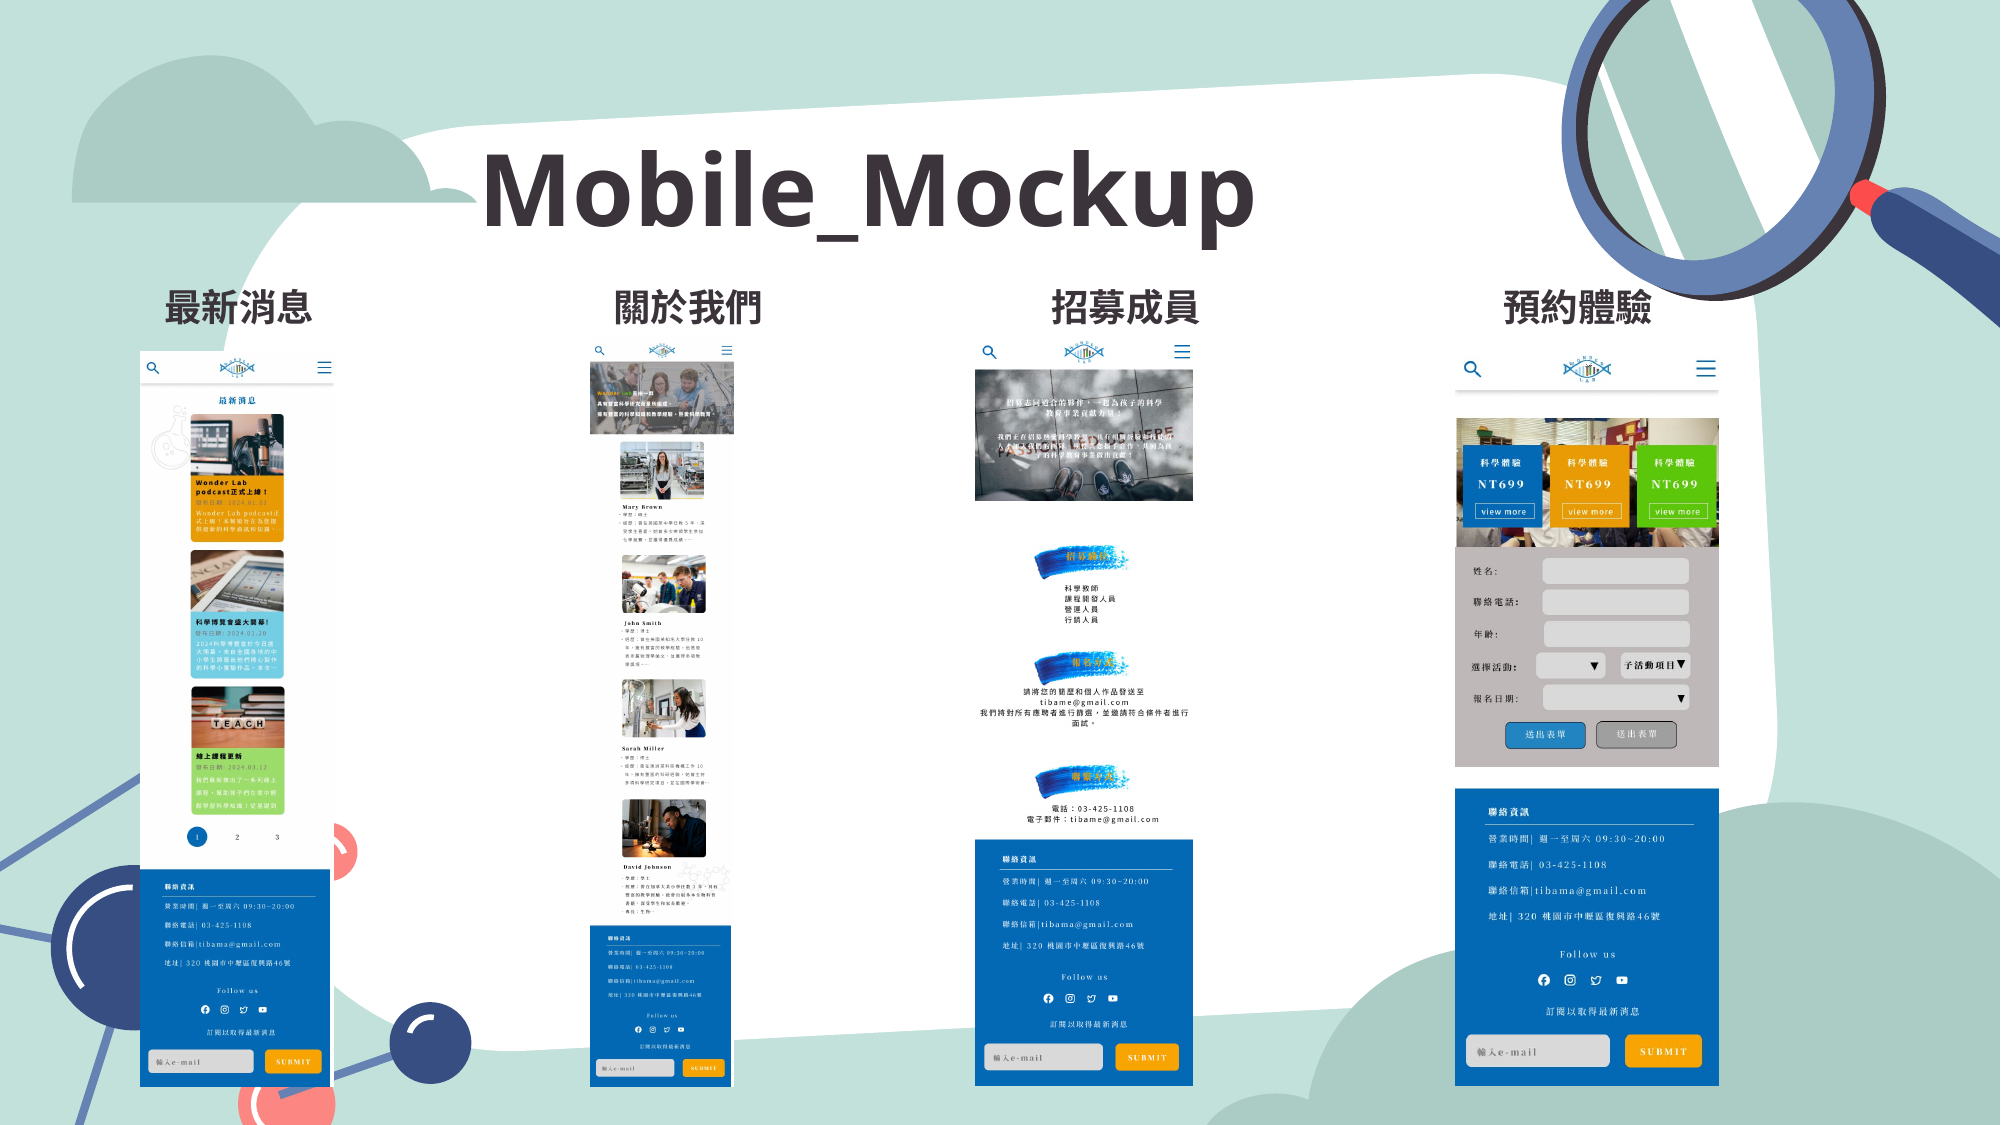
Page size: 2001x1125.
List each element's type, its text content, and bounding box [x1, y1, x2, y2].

text_box 招募成員 [1036, 276, 1251, 337]
text_box [1206, 802, 2000, 1125]
picture [590, 338, 734, 1088]
text_box 最新消息 [149, 276, 346, 337]
text_box [71, 55, 478, 203]
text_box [0, 708, 478, 1125]
text_box 關於我們 [598, 276, 813, 337]
picture [139, 350, 334, 1088]
title Mobile_Mockup [458, 75, 1551, 238]
text_box 預約體驗 [1488, 276, 1551, 337]
picture [1454, 346, 1719, 1086]
picture [974, 333, 1194, 1086]
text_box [1556, 0, 2000, 409]
